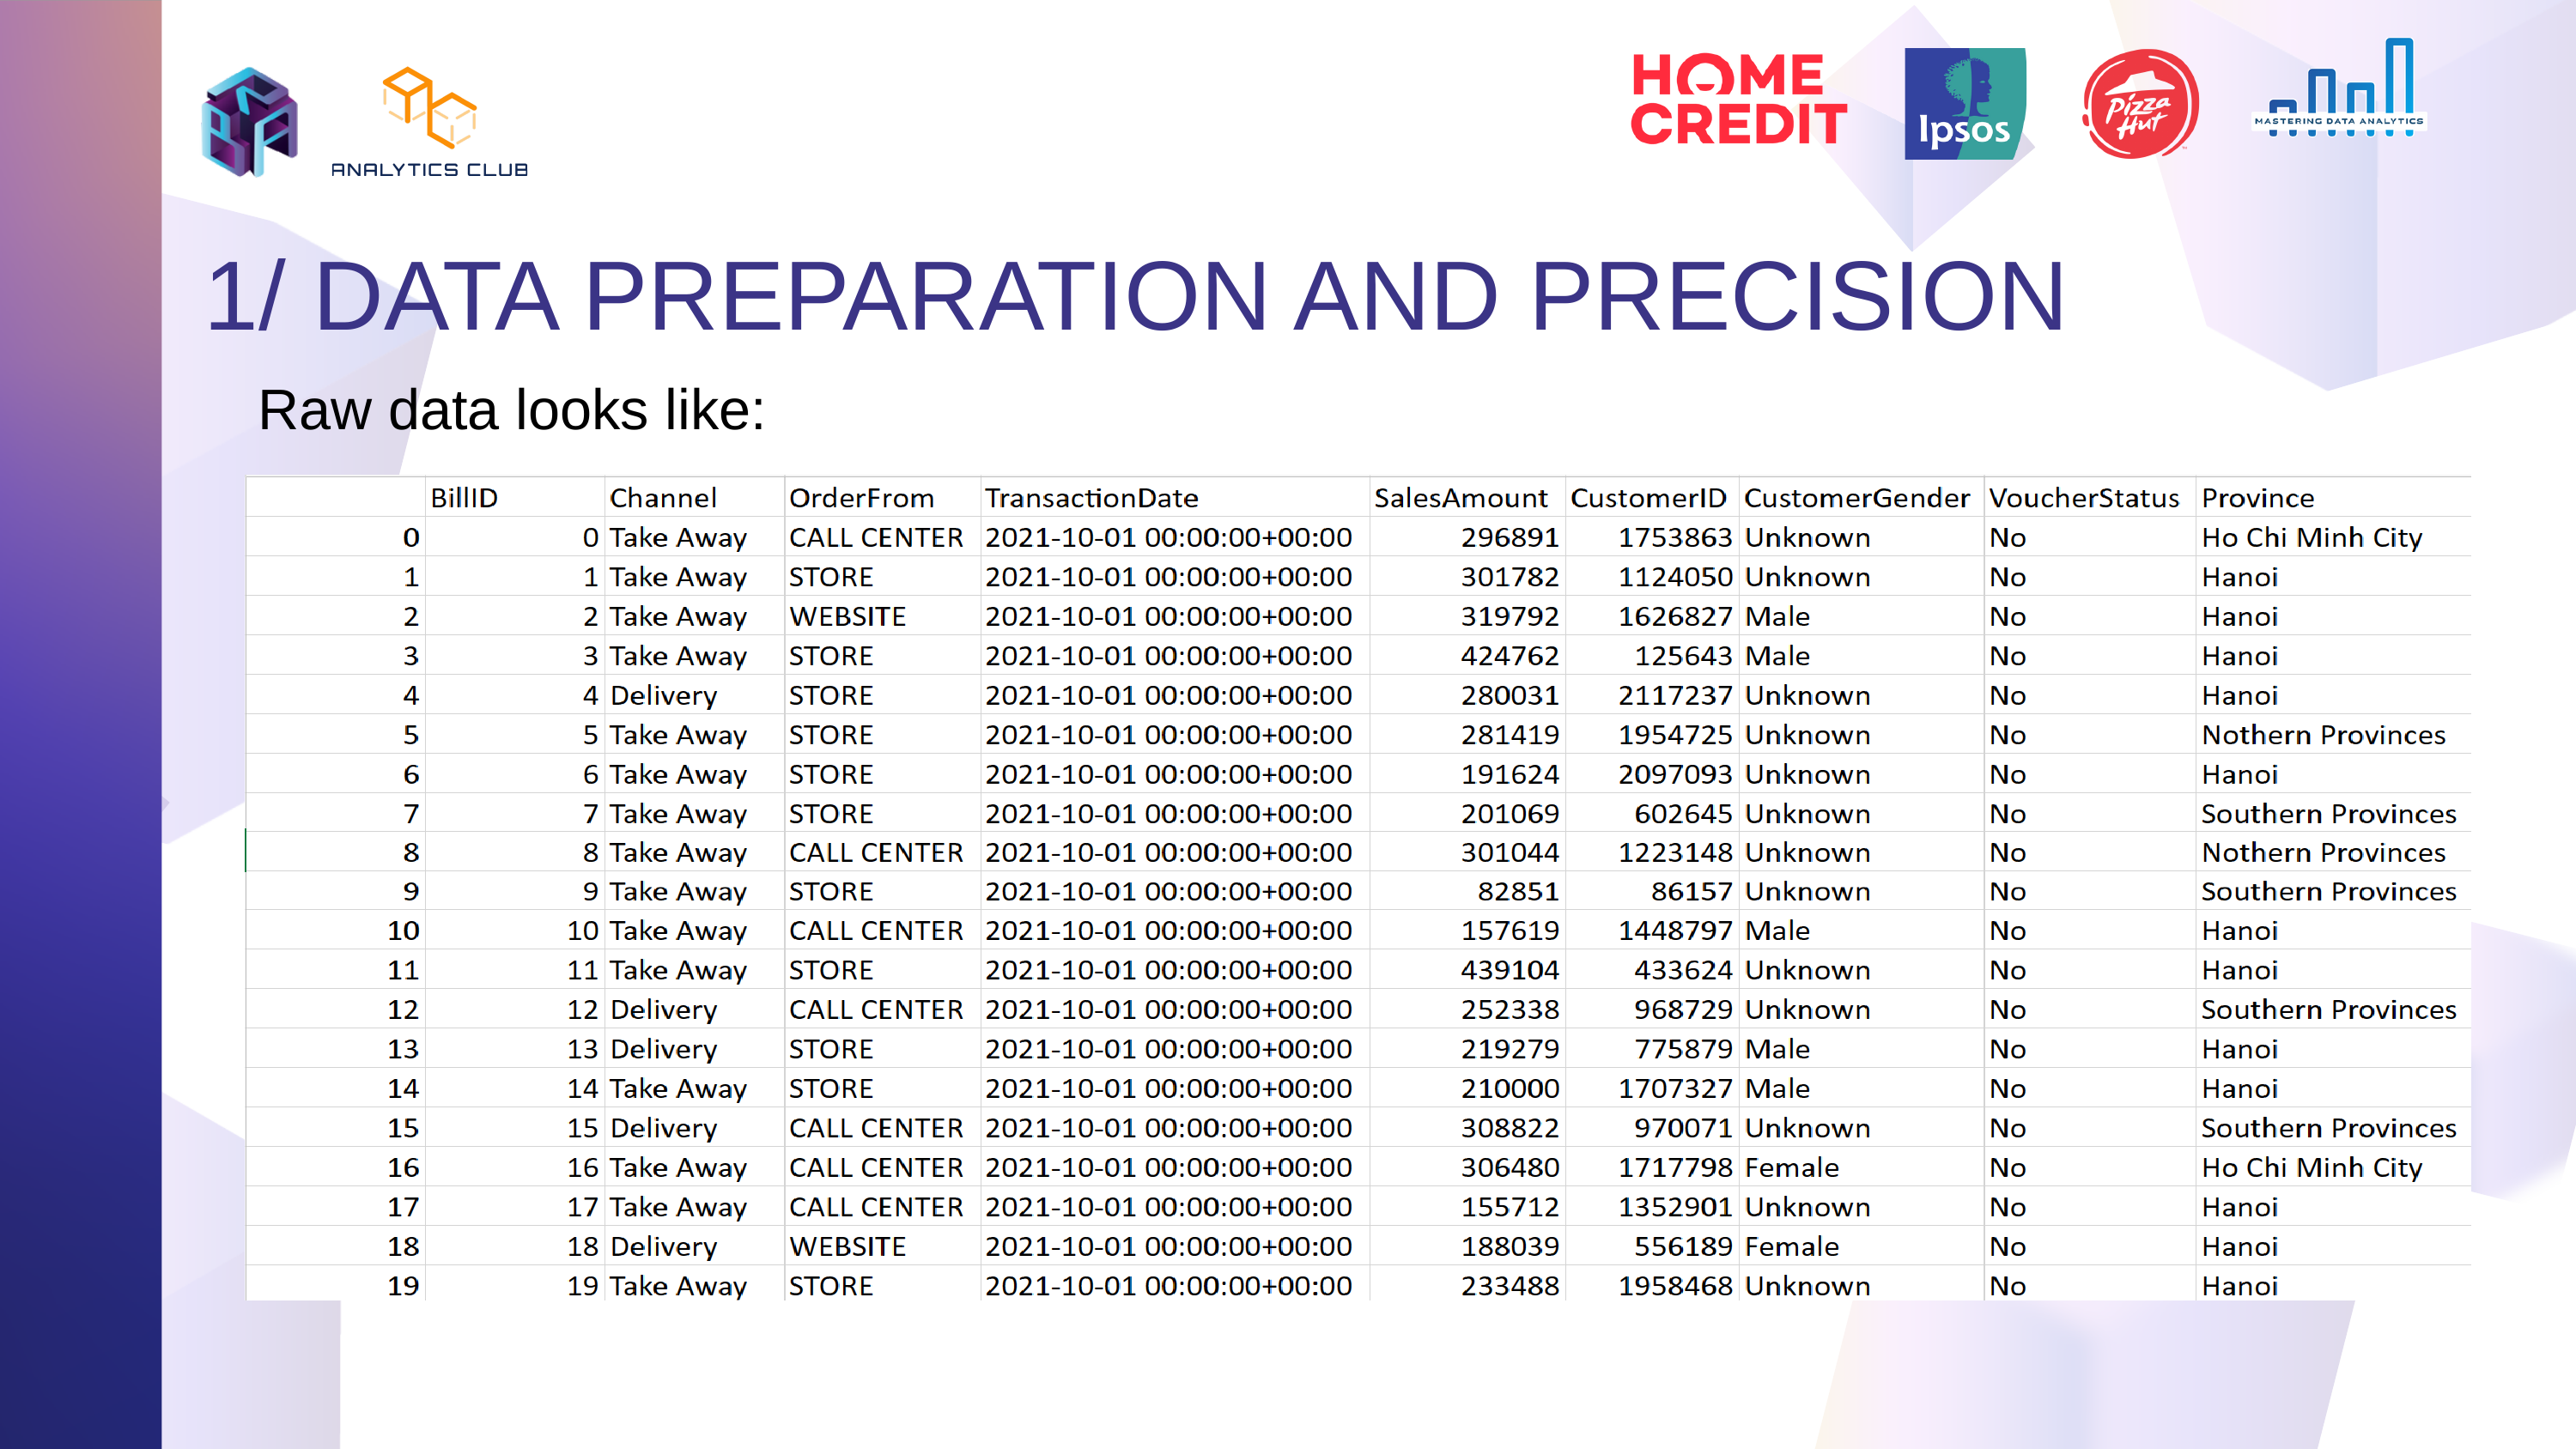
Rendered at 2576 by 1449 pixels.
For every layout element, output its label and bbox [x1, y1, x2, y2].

text_box [0, 0, 2576, 1449]
picture [245, 475, 2471, 1300]
